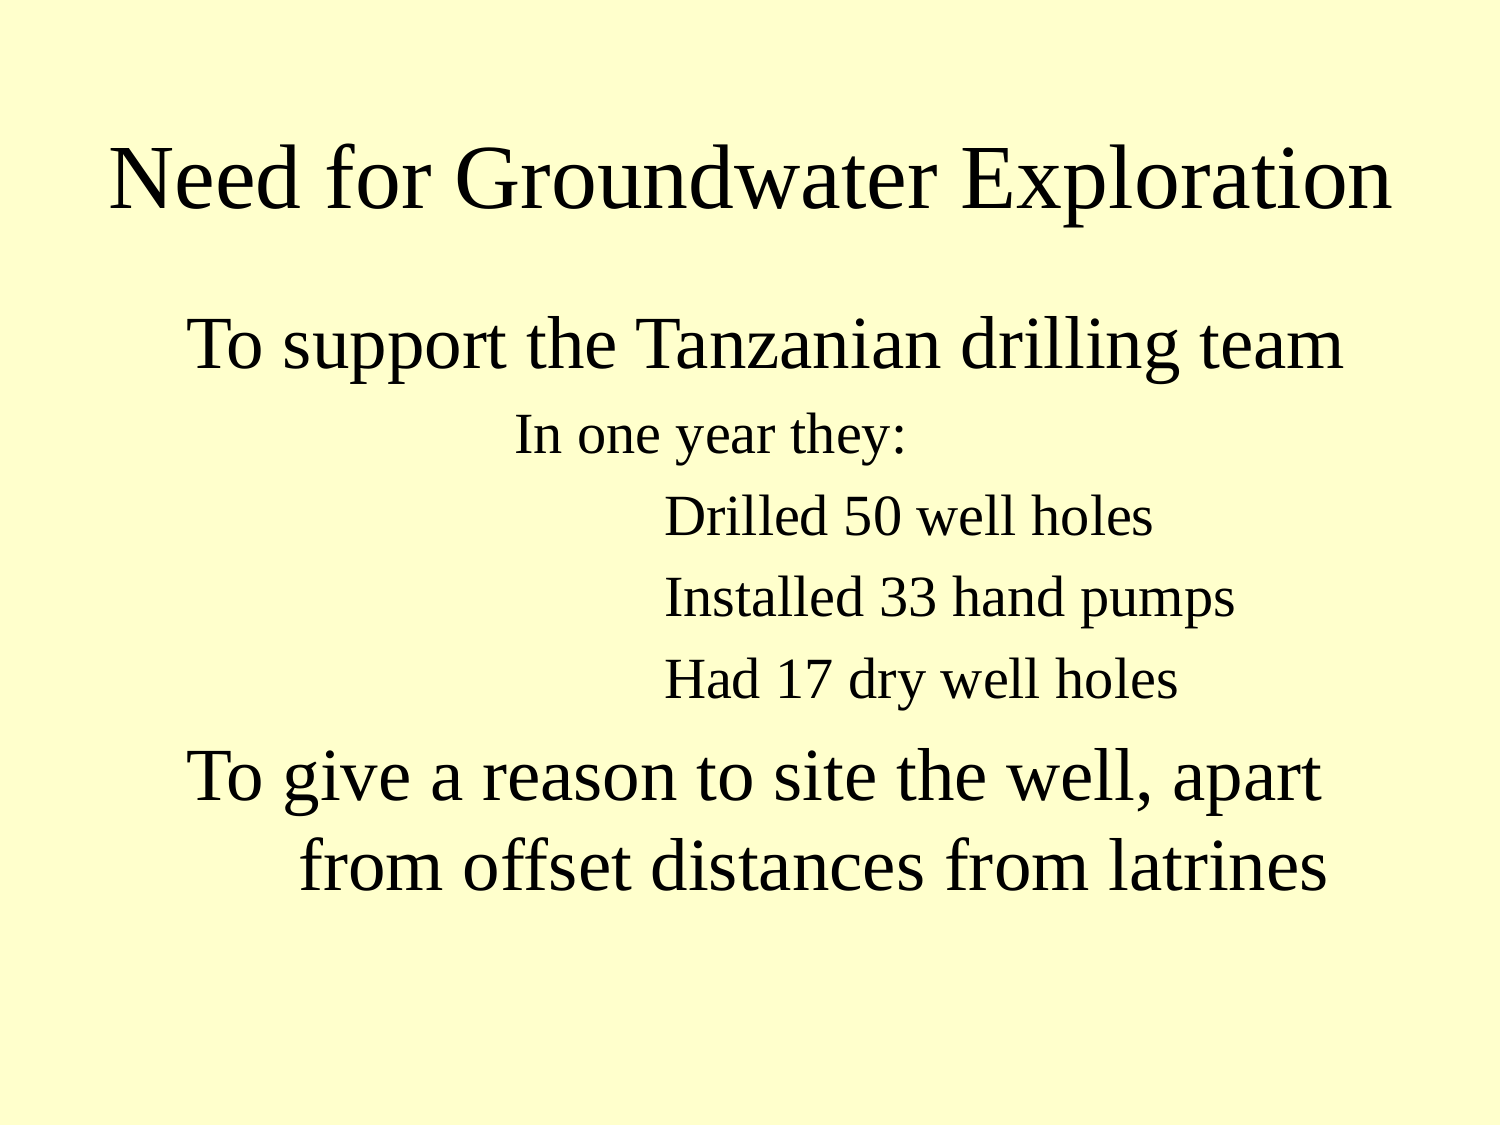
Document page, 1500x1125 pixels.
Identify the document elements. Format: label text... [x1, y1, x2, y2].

list To support the Tanzanian drilling team In one year they: Drilled 50 well holes Installed 33 hand pumps Had 17 dry well holes To give a reason to site the well, apart from offset distances from latrines [77, 285, 1428, 1029]
title Need for Groundwater Exploration [77, 77, 1428, 266]
